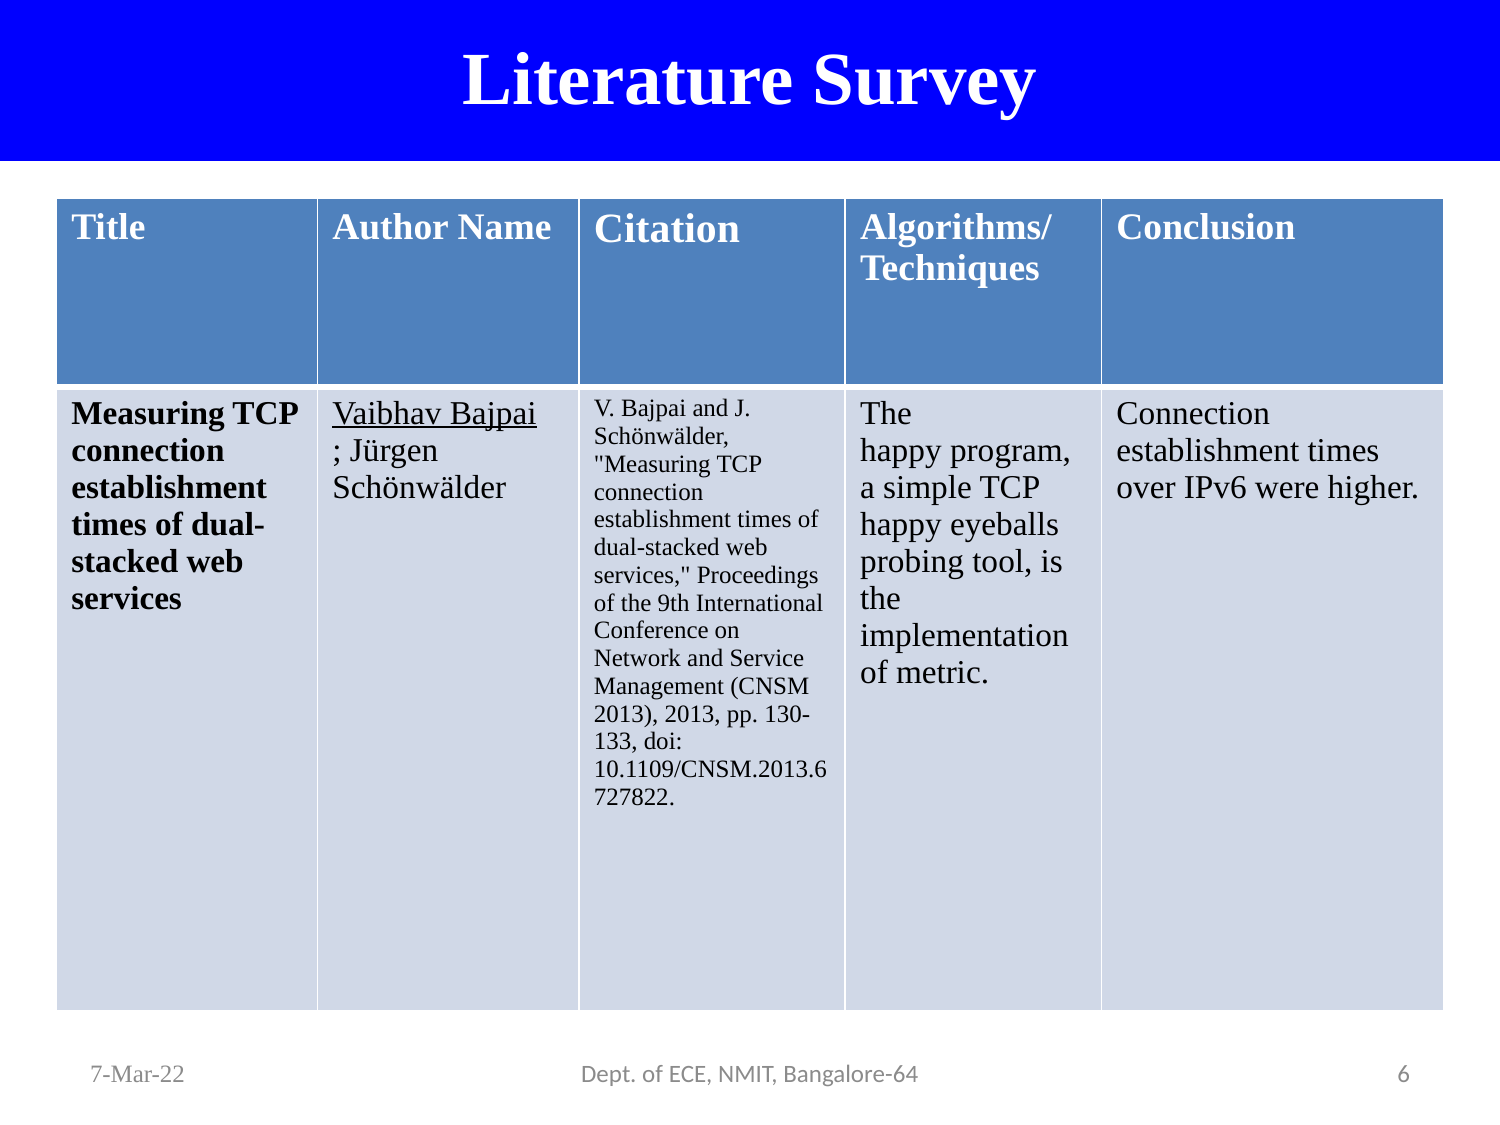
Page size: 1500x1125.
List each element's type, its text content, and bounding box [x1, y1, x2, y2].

table_cell The happy program, a simple TCP happy eyeballs probing tool, is the implementation of metric. [846, 390, 1101, 1010]
table_cell Measuring TCP connection establishment times of dual-stacked web services [57, 390, 317, 1010]
table_header Citation [580, 199, 844, 384]
table_header Algorithms/Techniques [846, 199, 1101, 384]
table_cell Connection establishment times over IPv6 were higher. [1102, 390, 1443, 1010]
table_header Author Name [318, 199, 578, 384]
table_header Conclusion [1102, 199, 1443, 384]
footer Dept. of ECE, NMIT, Bangalore-64 [512, 1042, 988, 1103]
slide_number 6 [1074, 1042, 1425, 1103]
table_header Title [57, 199, 317, 384]
slide_number 7-Mar-22 [75, 1042, 225, 1103]
table_cell V. Bajpai and J. Schönwälder, "Measuring TCP connection establishment times of dual-stacked web services," Proceedings of the 9th International Conference on Network and Service Management (CNSM 2013), 2013, pp. 130-133, doi: 10.1109/CNSM.2013.6727822. [580, 390, 844, 1010]
title Literature Survey [0, 0, 1500, 161]
table_cell Vaibhav Bajpai ; Jürgen Schönwälder [318, 390, 578, 1010]
